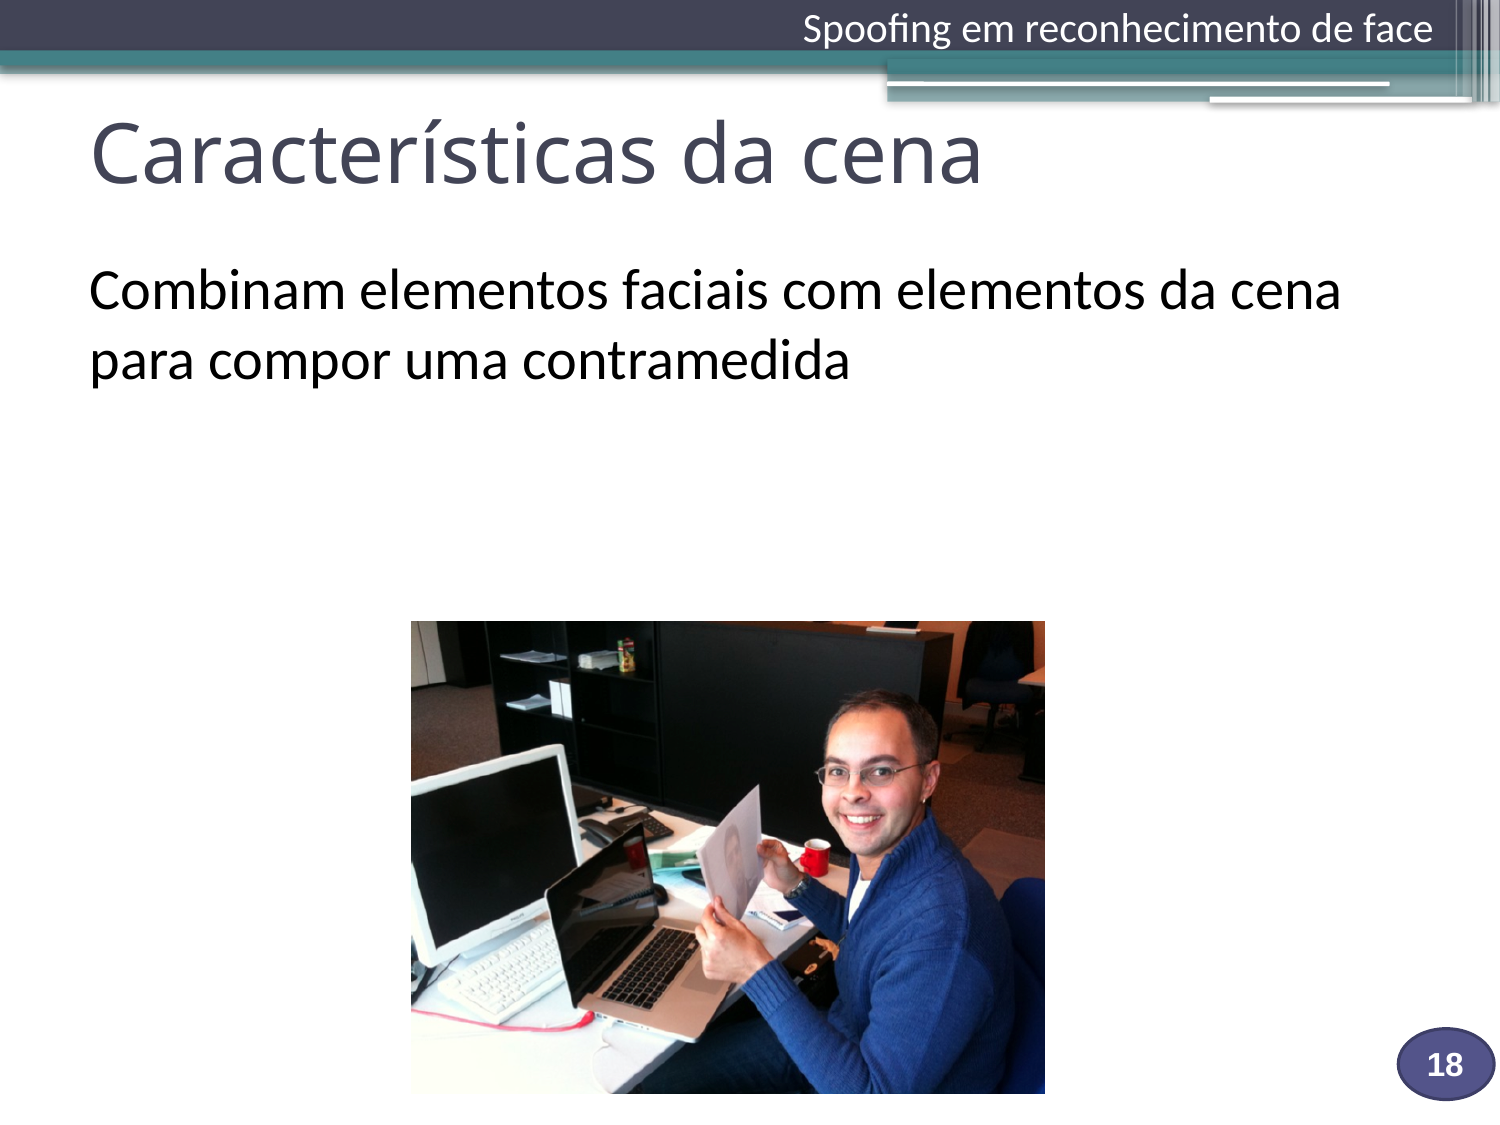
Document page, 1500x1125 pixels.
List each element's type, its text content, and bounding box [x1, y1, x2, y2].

list Combinam elementos faciais com elementos da cena para compor uma contramedida [75, 243, 1425, 1079]
picture [406, 620, 1045, 1094]
text_box Spoofing em reconhecimento de face [787, 0, 1449, 59]
title Características da cena [74, 62, 1425, 238]
